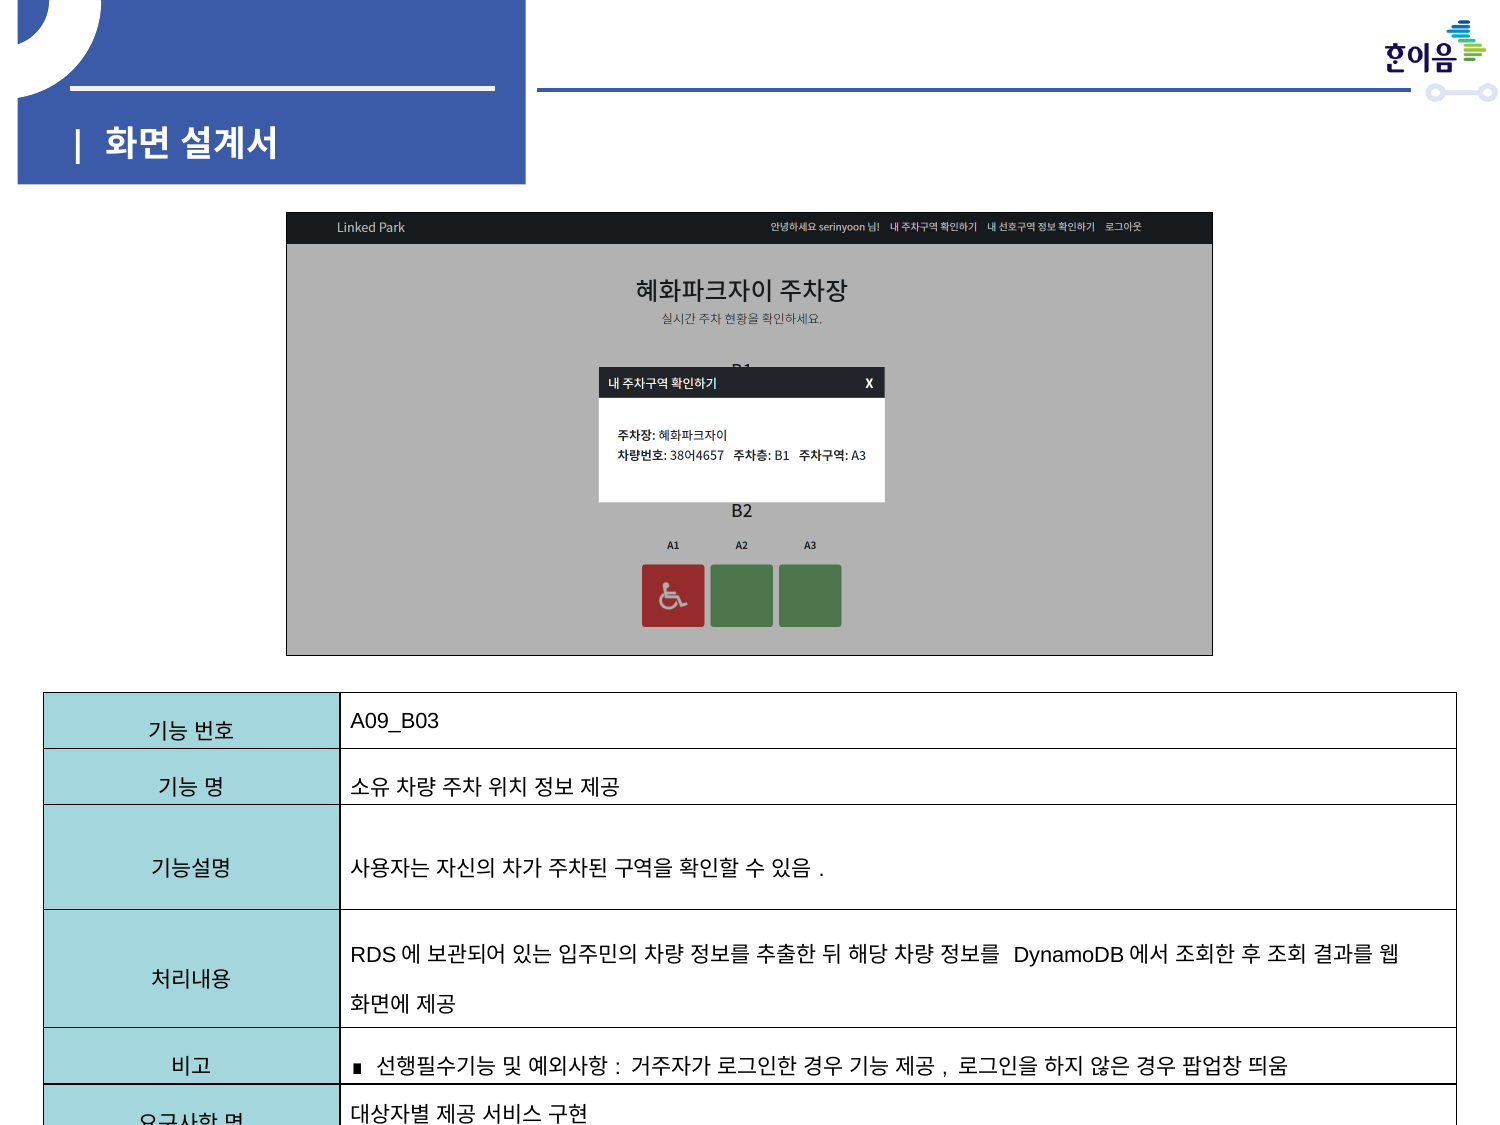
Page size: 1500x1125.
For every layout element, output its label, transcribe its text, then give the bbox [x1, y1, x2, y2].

table_header A09_B03 [341, 693, 1456, 748]
table_header 기능 번호 [44, 693, 339, 748]
table_cell RDS에 보관되어 있는 입주민의 차량 정보를 추출한 뒤 해당 차량 정보를 DynamoDB에서 조회한 후 조회 결과를 웹 화면에 제공 [341, 910, 1456, 1027]
text_box | 화면 설계서 [53, 113, 526, 163]
table_cell 요구사항 명 [44, 1085, 339, 1125]
table_cell ∎ 선행필수기능 및 예외사항: 거주자가 로그인한 경우 기능 제공, 로그인을 하지 않은 경우 팝업창 띄움 [341, 1028, 1456, 1083]
table_cell 기능설명 [44, 805, 339, 909]
table_cell 처리내용 [44, 910, 339, 1027]
text_box [1, 1, 100, 97]
picture [1375, 12, 1499, 105]
table_cell 소유 차량 주차 위치 정보 제공 [341, 749, 1456, 804]
table_cell 대상자별 제공 서비스 구현 [341, 1085, 1456, 1125]
table_cell 기능 명 [44, 749, 339, 804]
picture [286, 212, 1214, 656]
table_cell 사용자는 자신의 차가 주차된 구역을 확인할 수 있음. [341, 805, 1456, 909]
text_box [17, 0, 526, 185]
table_cell 비고 [44, 1028, 339, 1083]
